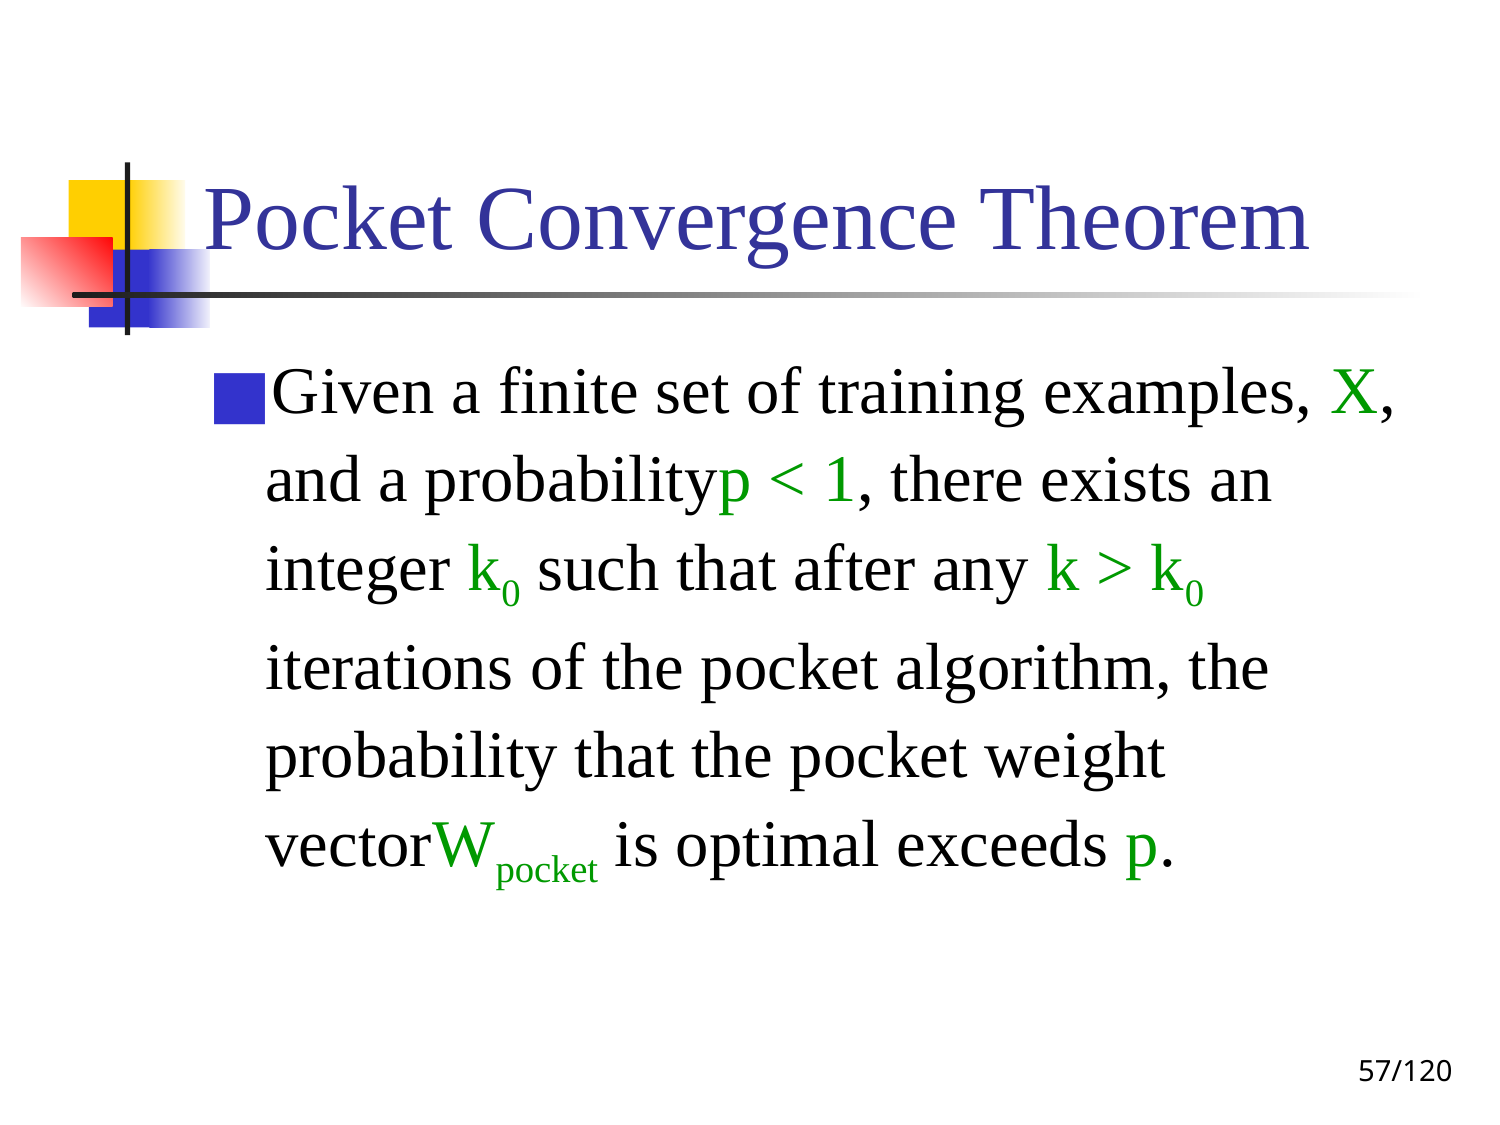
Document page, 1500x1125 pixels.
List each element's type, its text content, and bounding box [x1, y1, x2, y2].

list Given a finite set of training examples, X, and a probabilityp < 1, there exists an integer k0 such that after any k > k0 iterations of the pocket algorithm, the probability that the pocket weight vectorWpocket is optimal exceeds p. [193, 331, 1452, 1006]
slide_number ‹#›/120 [1155, 1024, 1468, 1100]
title Pocket Convergence Theorem [188, 35, 1468, 275]
